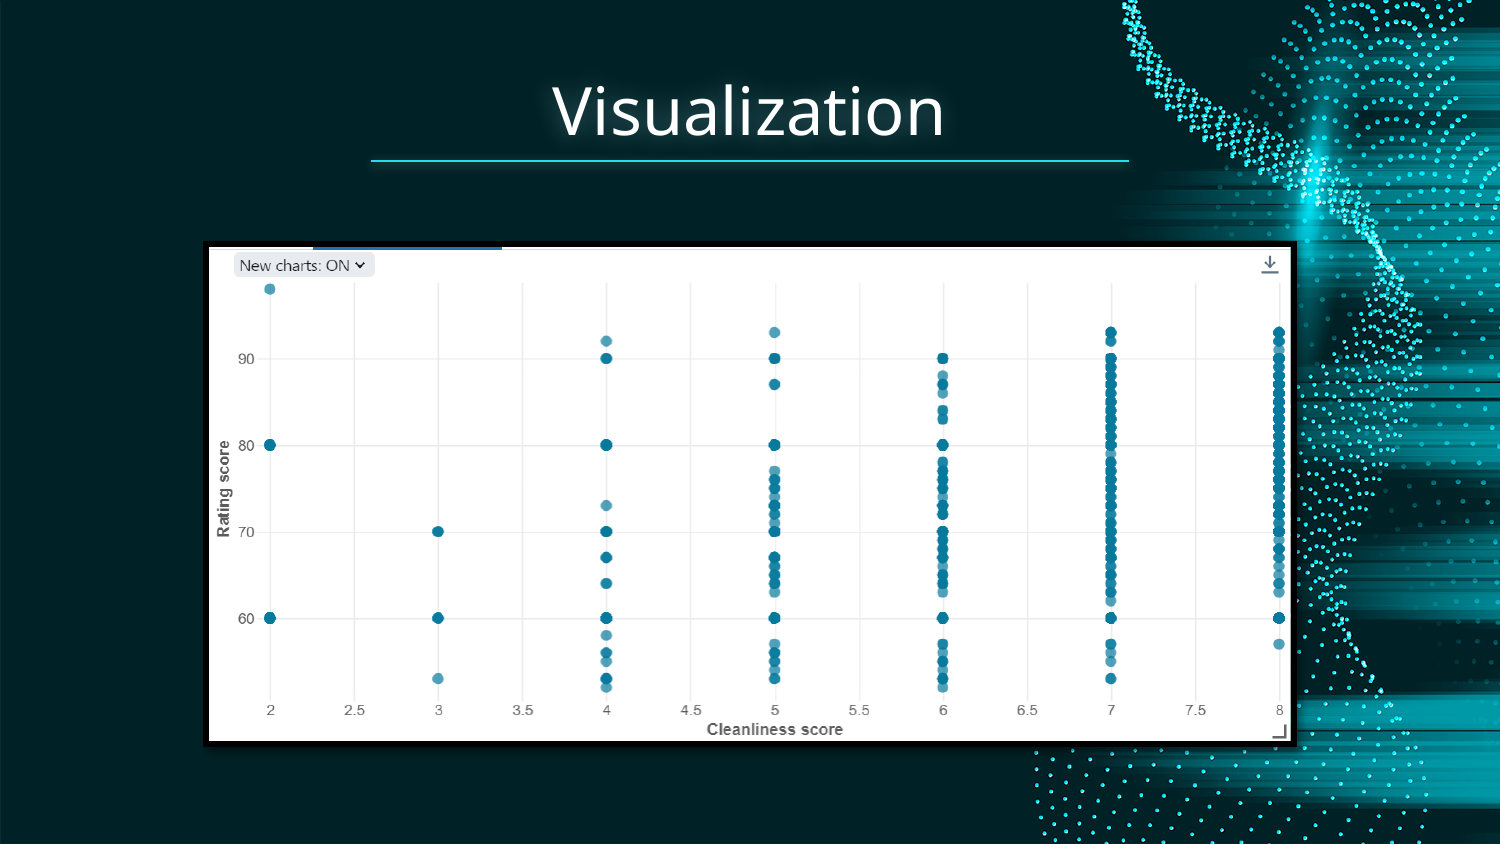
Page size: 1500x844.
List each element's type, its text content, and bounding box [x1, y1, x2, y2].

picture [0, 0, 1500, 844]
text_box Visualization [315, 57, 1185, 164]
